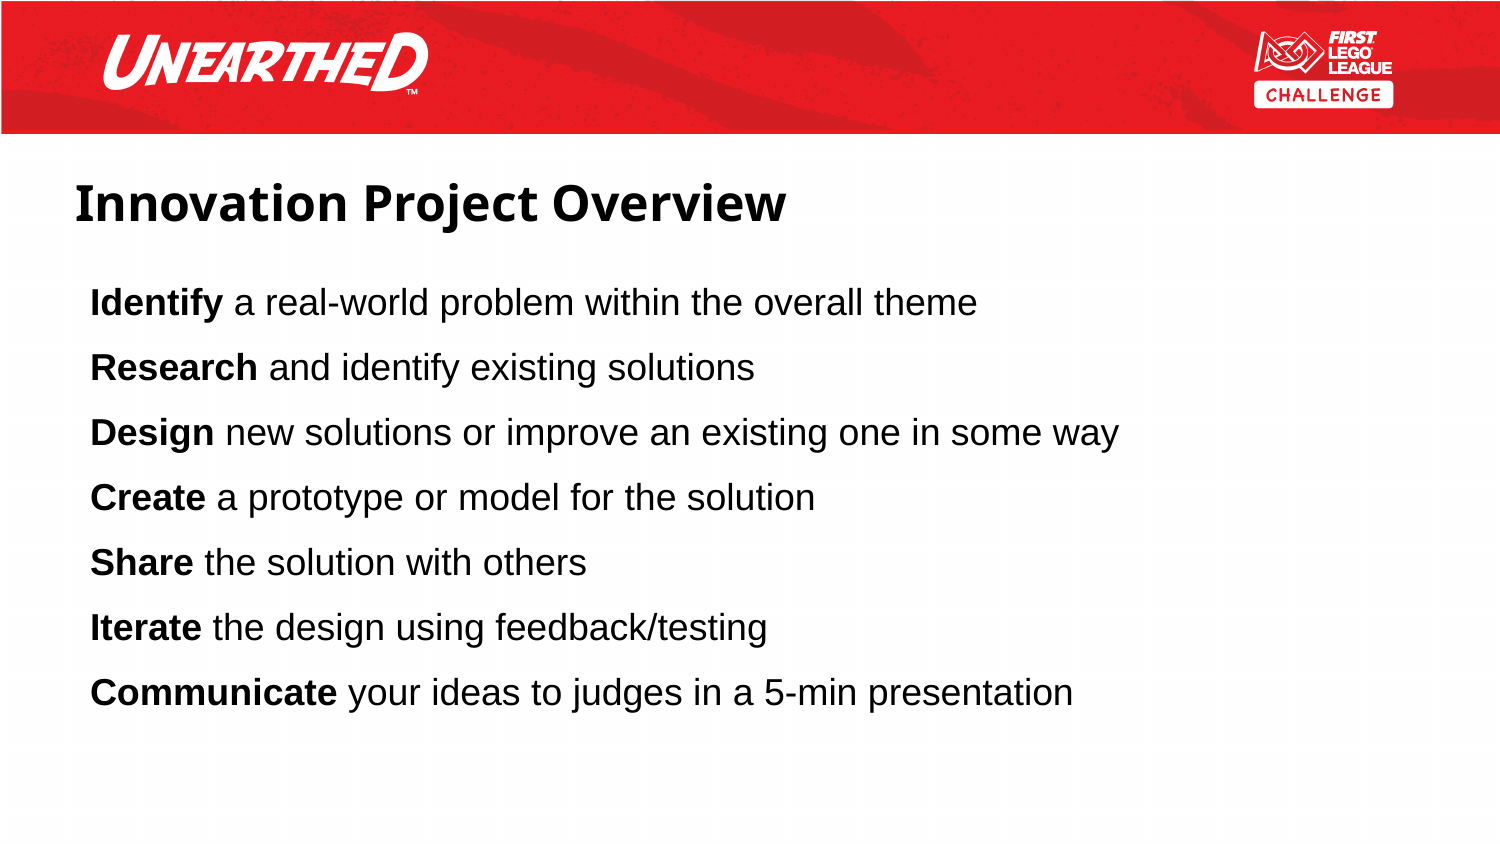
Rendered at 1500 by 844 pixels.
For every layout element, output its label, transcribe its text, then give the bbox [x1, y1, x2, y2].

title Innovation Project Overview [75, 155, 1435, 247]
list Identify a real-world problem within the overall theme Research and identify existing solutions Design new solutions or improve an existing one in some way Create a prototype or model for the solution Share the solution with others Iterate the design using feedback/testing Communicate your ideas to judges in a 5-min presentation [75, 270, 1435, 759]
picture [0, 0, 1500, 844]
